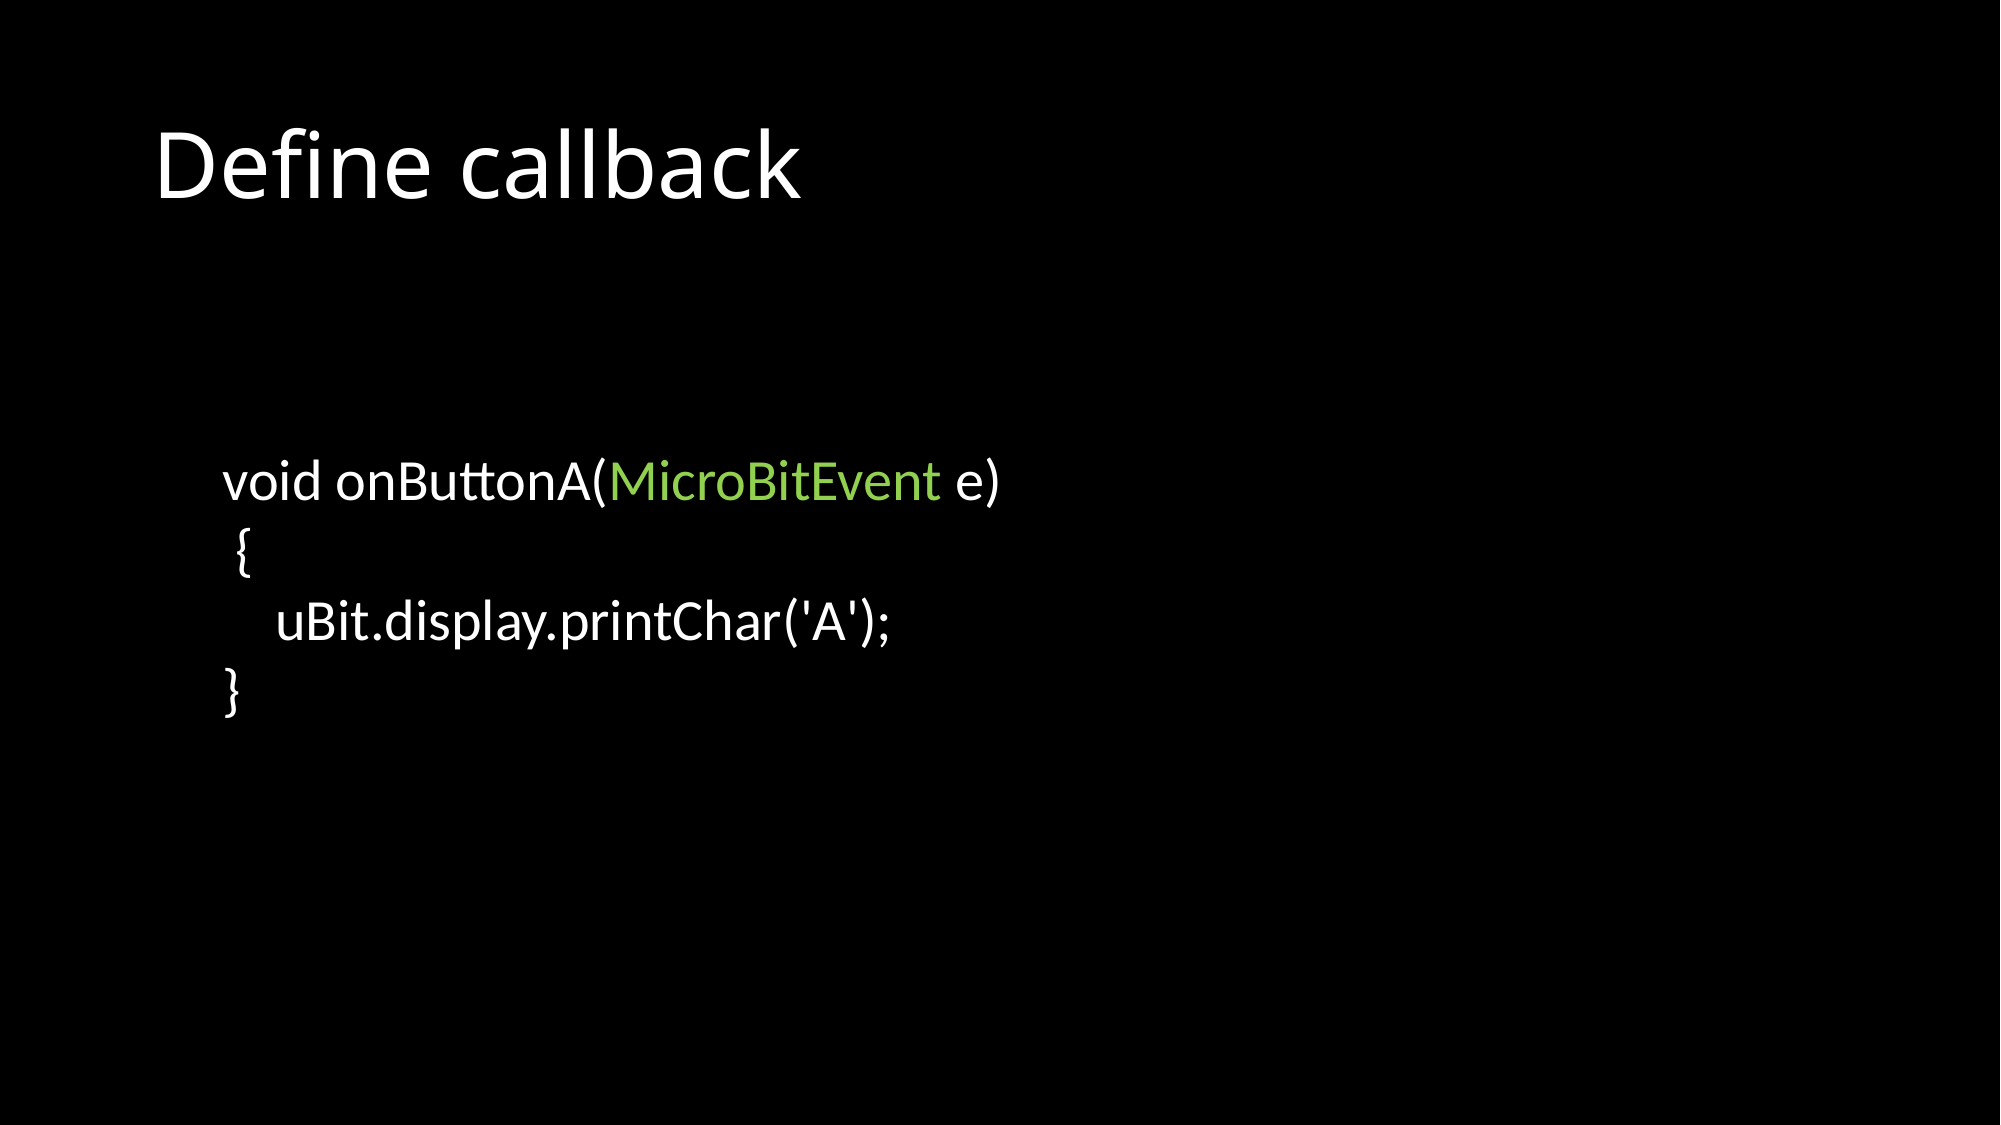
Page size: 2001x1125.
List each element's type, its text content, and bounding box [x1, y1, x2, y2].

text_box void onButtonA(MicroBitEvent e) { uBit.display.printChar('A'); } [207, 374, 1078, 775]
title Define callback [137, 59, 1863, 278]
